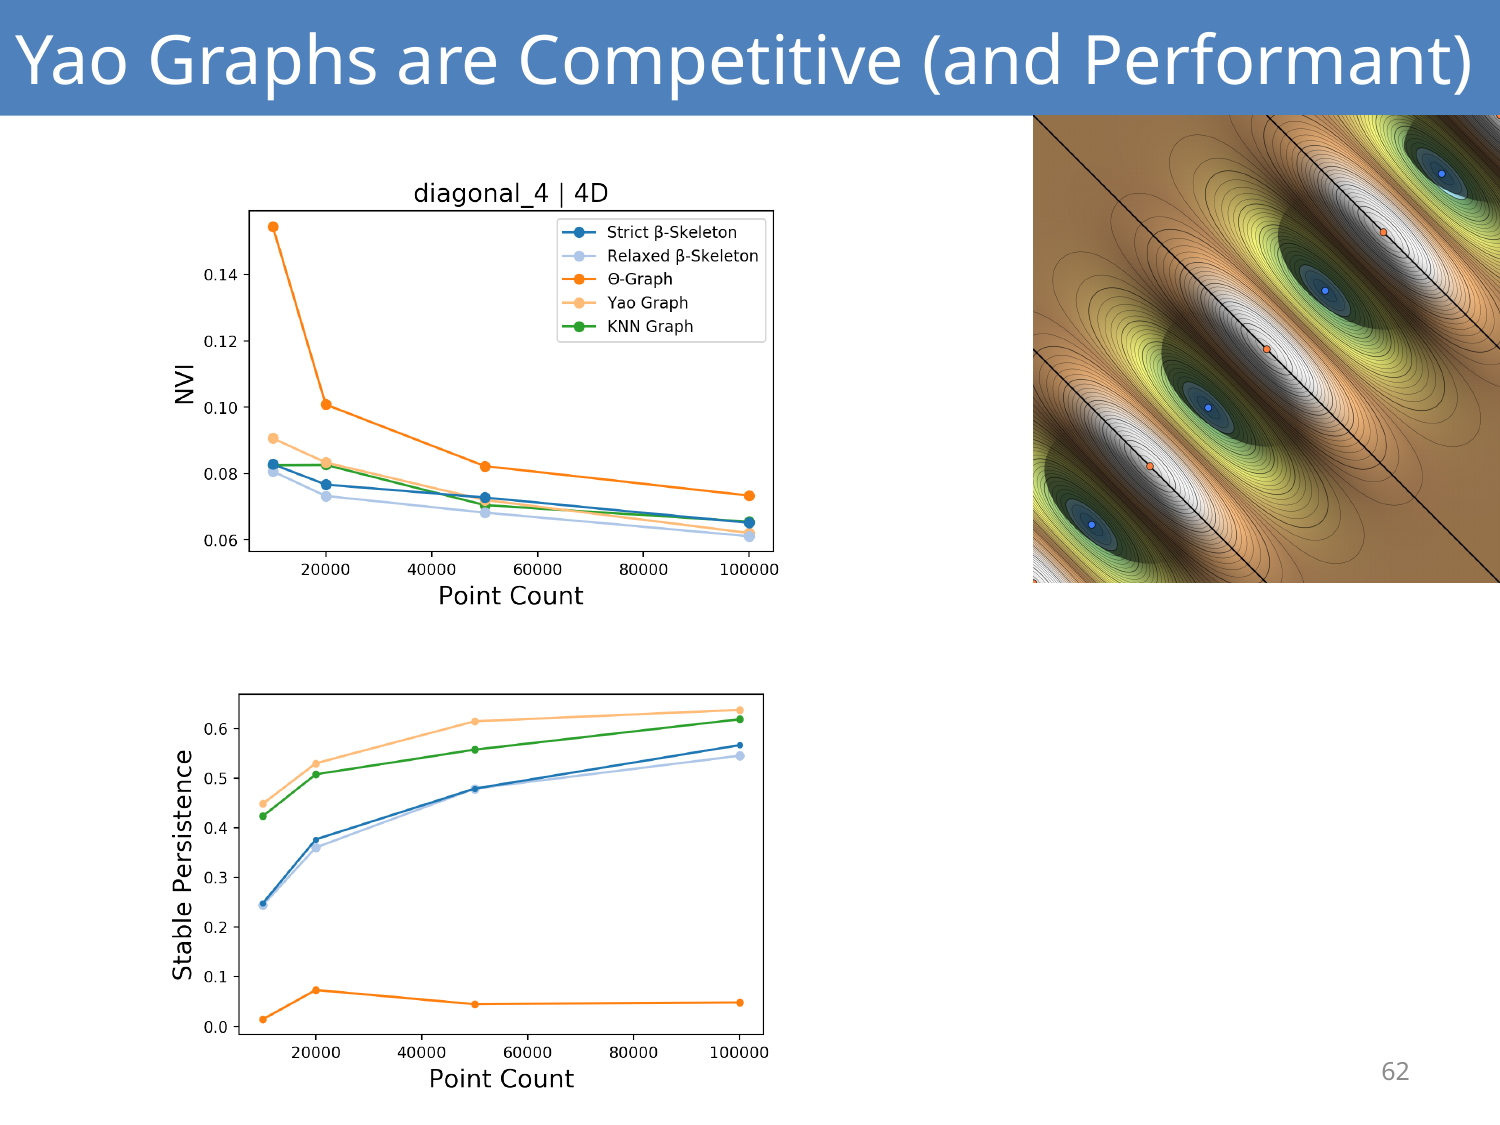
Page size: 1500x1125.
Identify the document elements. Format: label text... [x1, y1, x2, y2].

title Yao Graphs are Competitive (and Performant) [0, 0, 1500, 116]
picture [161, 680, 780, 1103]
picture [1033, 115, 1500, 583]
slide_number 62 [1074, 1042, 1425, 1103]
picture [161, 171, 790, 620]
